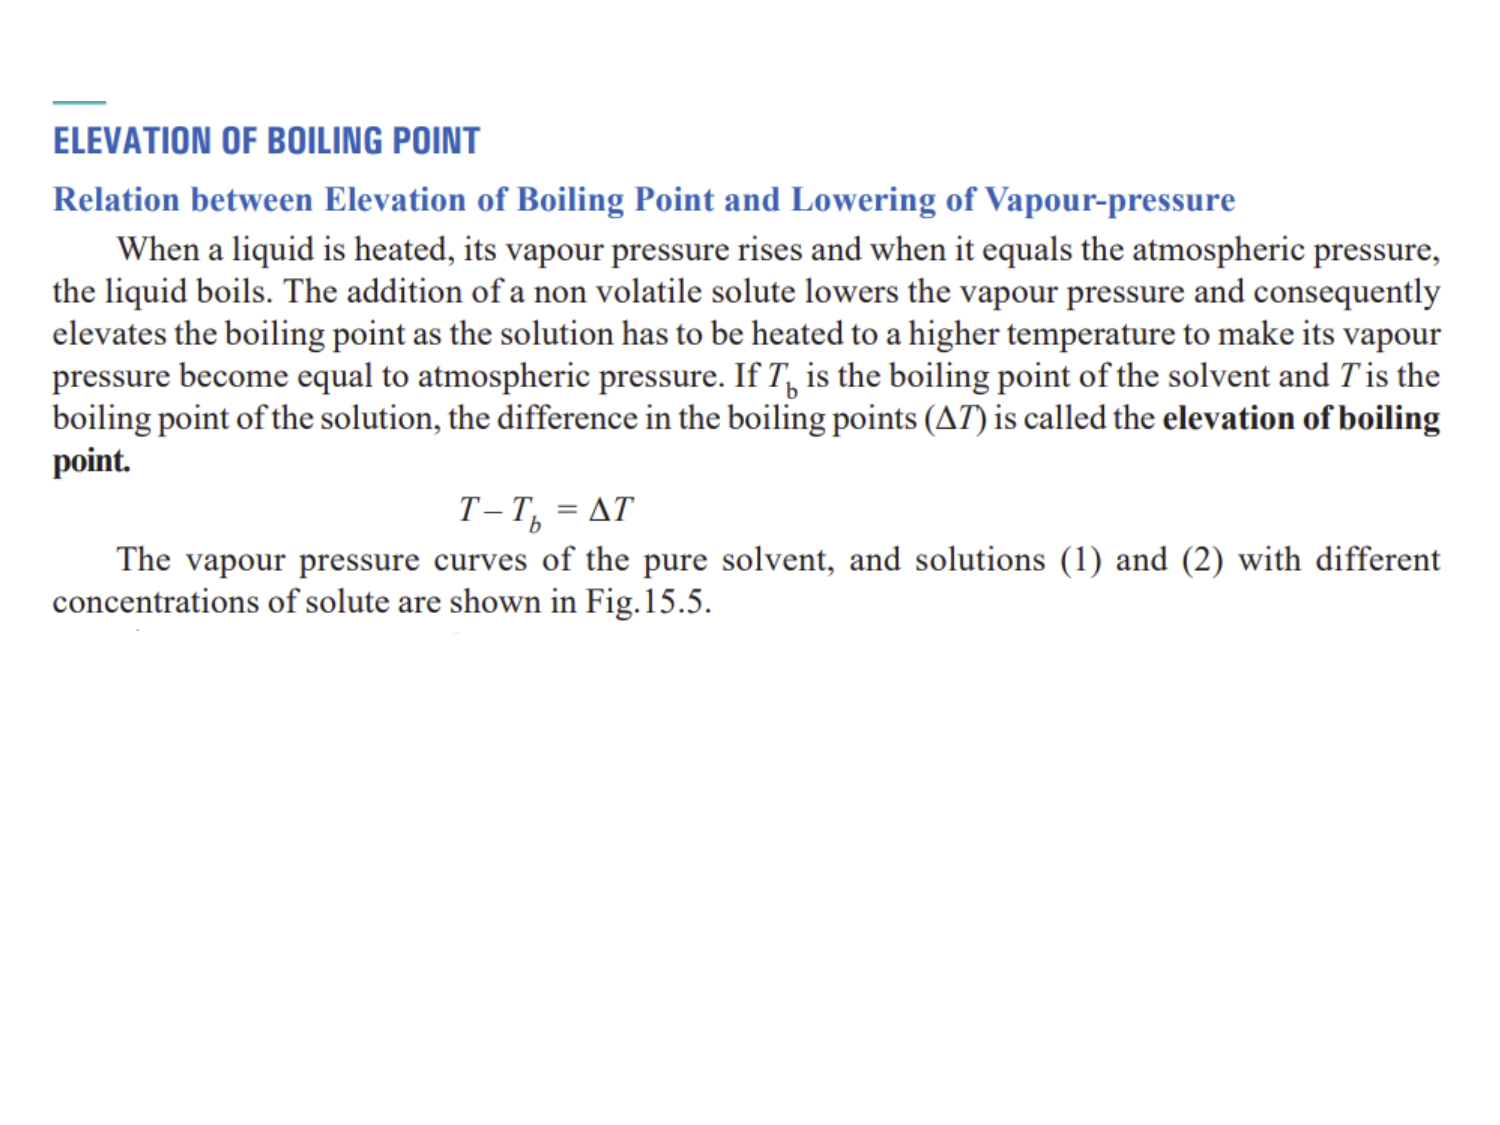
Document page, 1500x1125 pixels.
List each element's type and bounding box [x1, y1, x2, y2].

picture [29, 101, 1460, 634]
